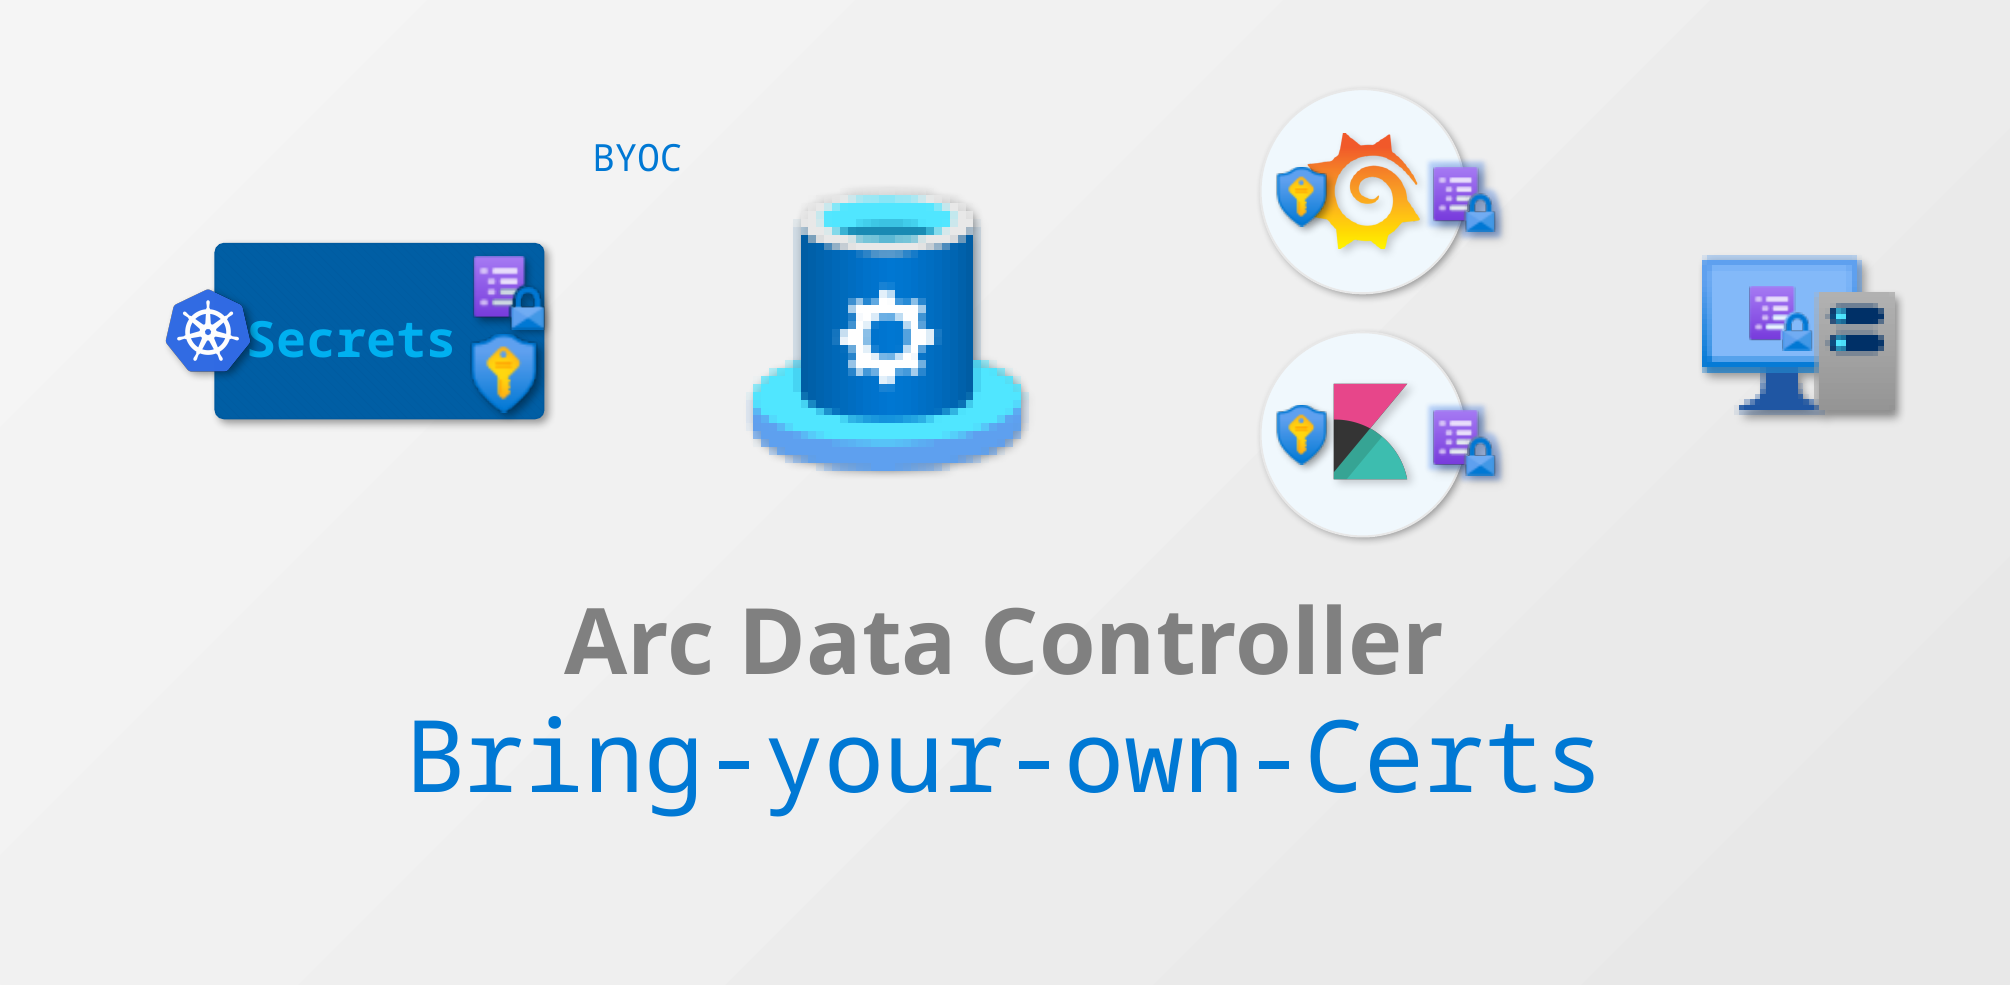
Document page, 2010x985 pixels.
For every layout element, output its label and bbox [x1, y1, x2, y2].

text_box [0, 0, 2010, 985]
